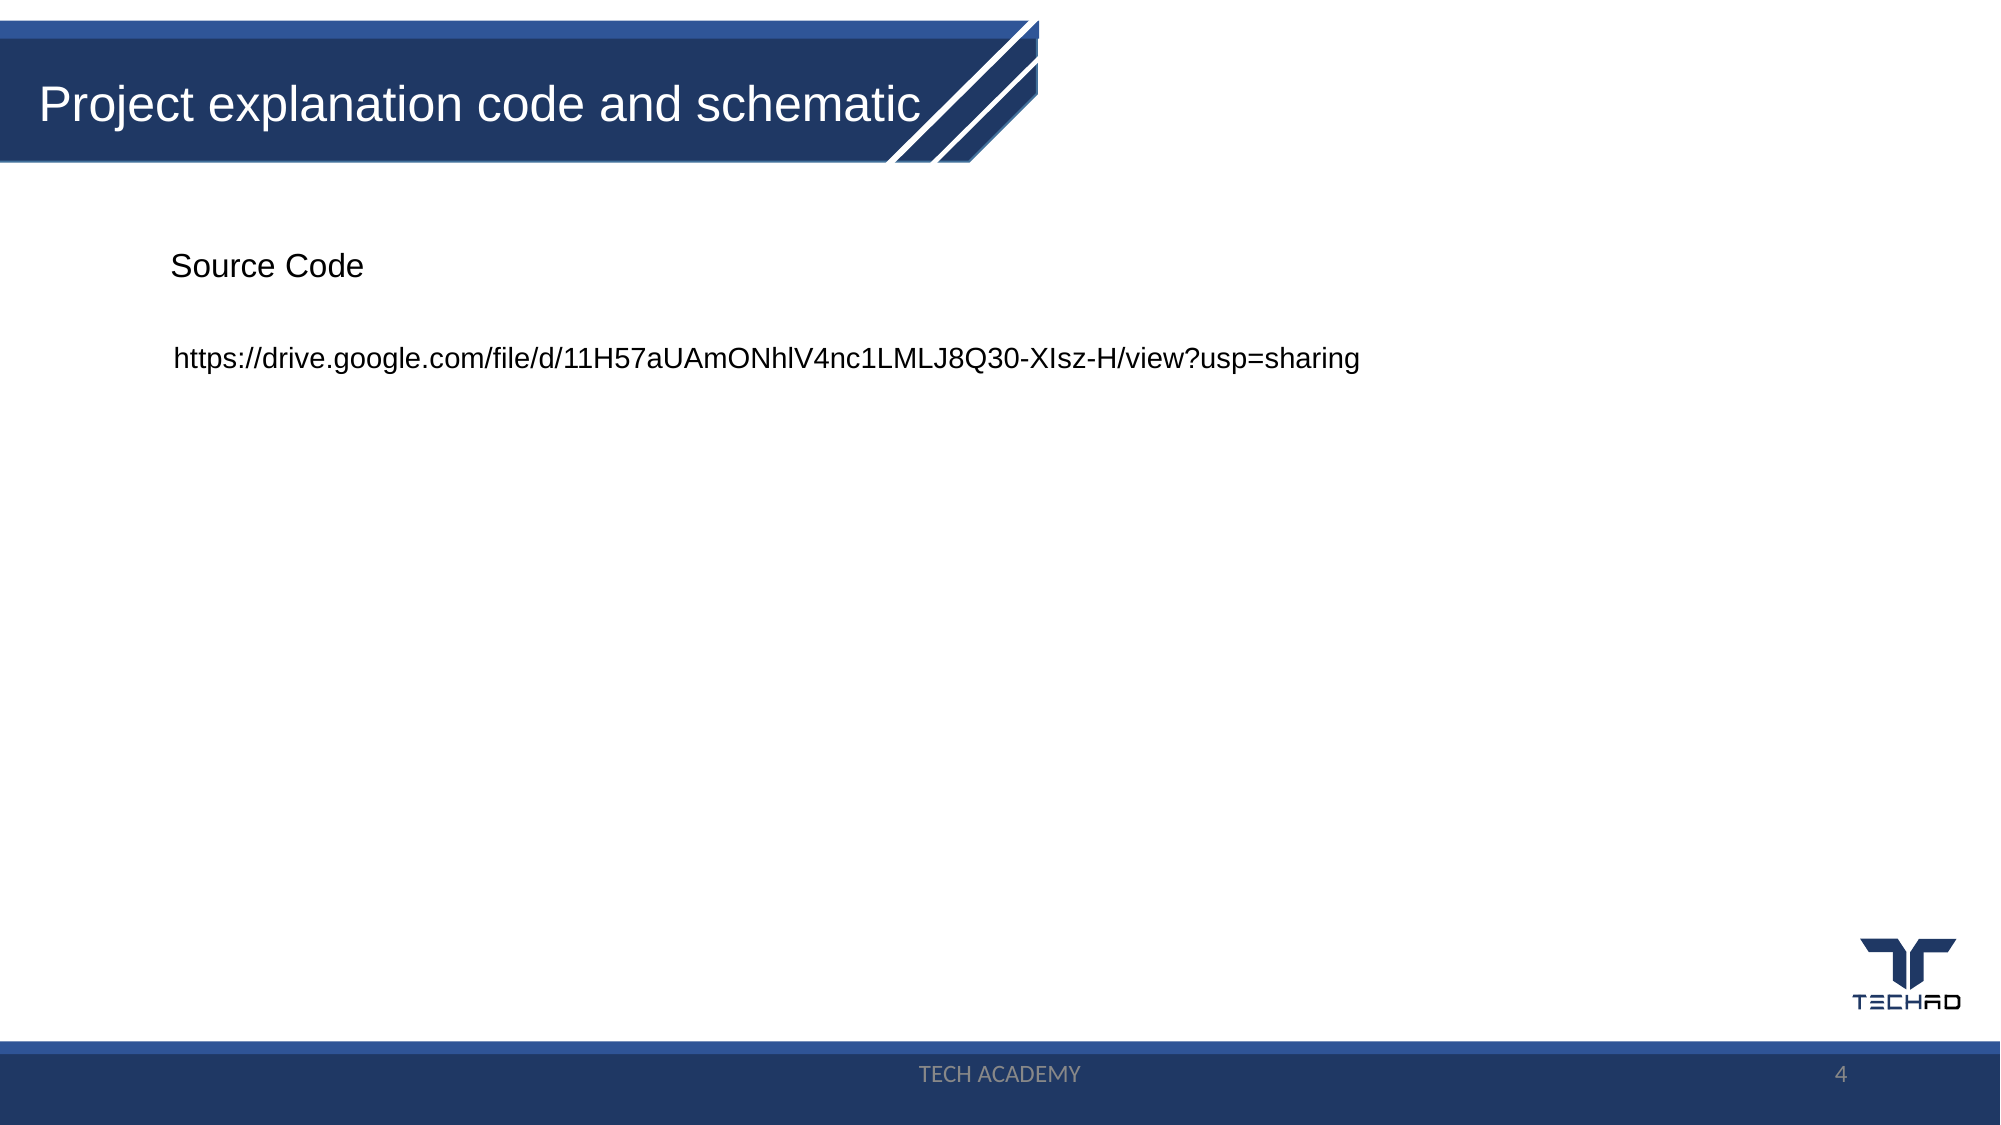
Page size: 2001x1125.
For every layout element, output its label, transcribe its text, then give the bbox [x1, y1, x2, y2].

text_box Project explanation code and schematic [23, 56, 959, 148]
footer TECH ACADEMY [662, 1042, 1338, 1103]
slide_number 4 [1412, 1042, 1863, 1103]
text_box Source Code [155, 237, 1703, 292]
text_box https://drive.google.com/file/d/11H57aUAmONhlV4nc1LMLJ8Q30-XIsz-H/view?usp=sharing [159, 331, 1377, 382]
